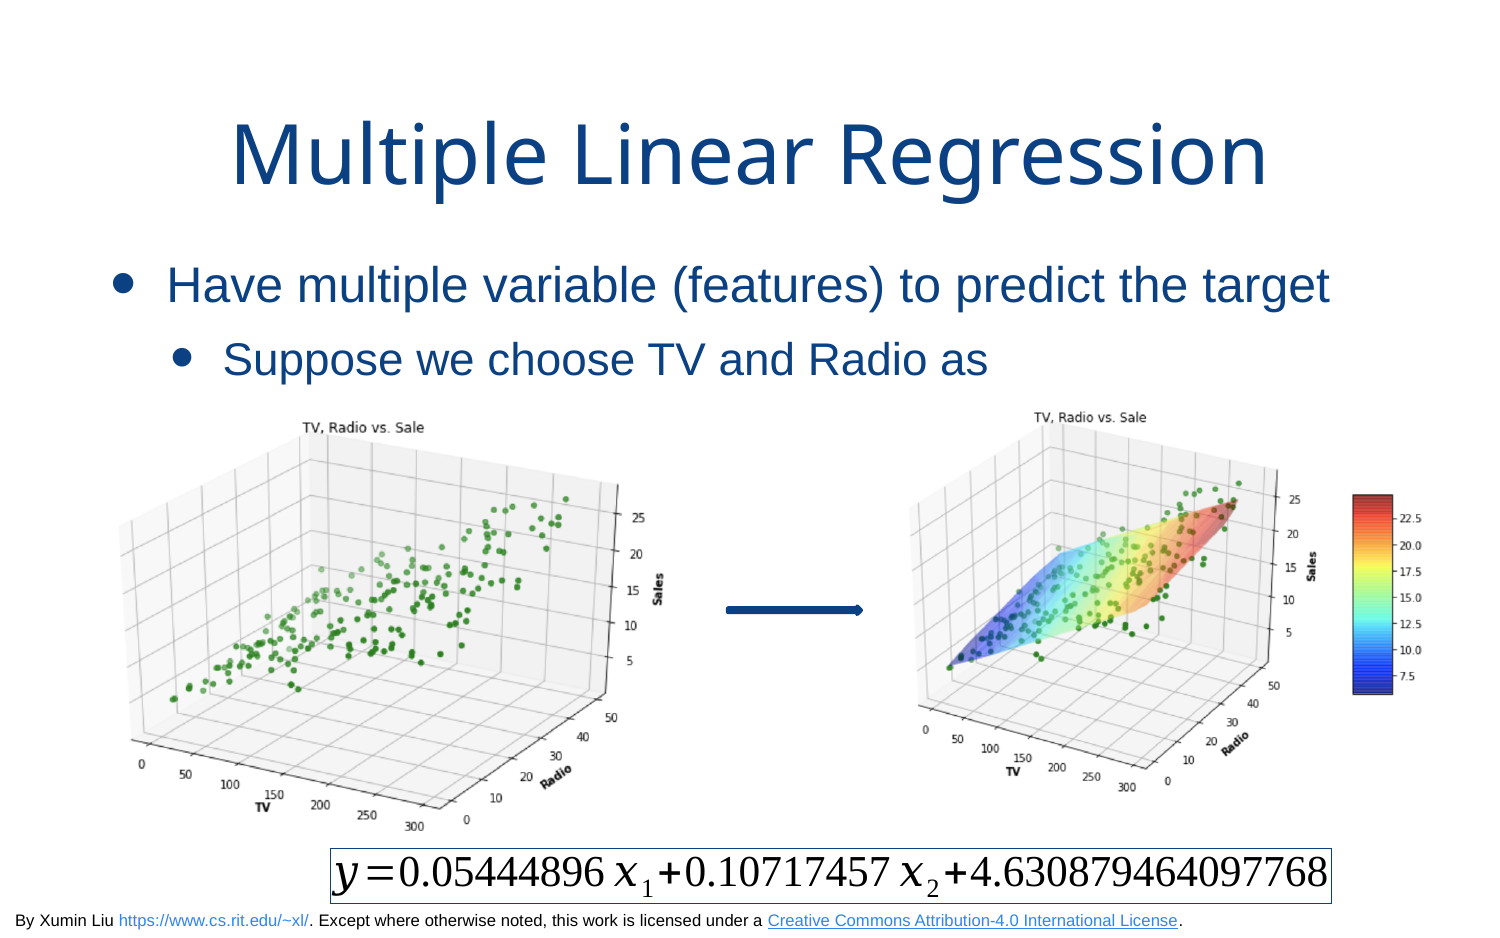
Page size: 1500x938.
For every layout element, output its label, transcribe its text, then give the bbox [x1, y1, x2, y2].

text_box [725, 604, 864, 616]
title Multiple Linear Regression [101, 72, 1399, 216]
picture [881, 391, 1435, 799]
picture [65, 404, 675, 840]
